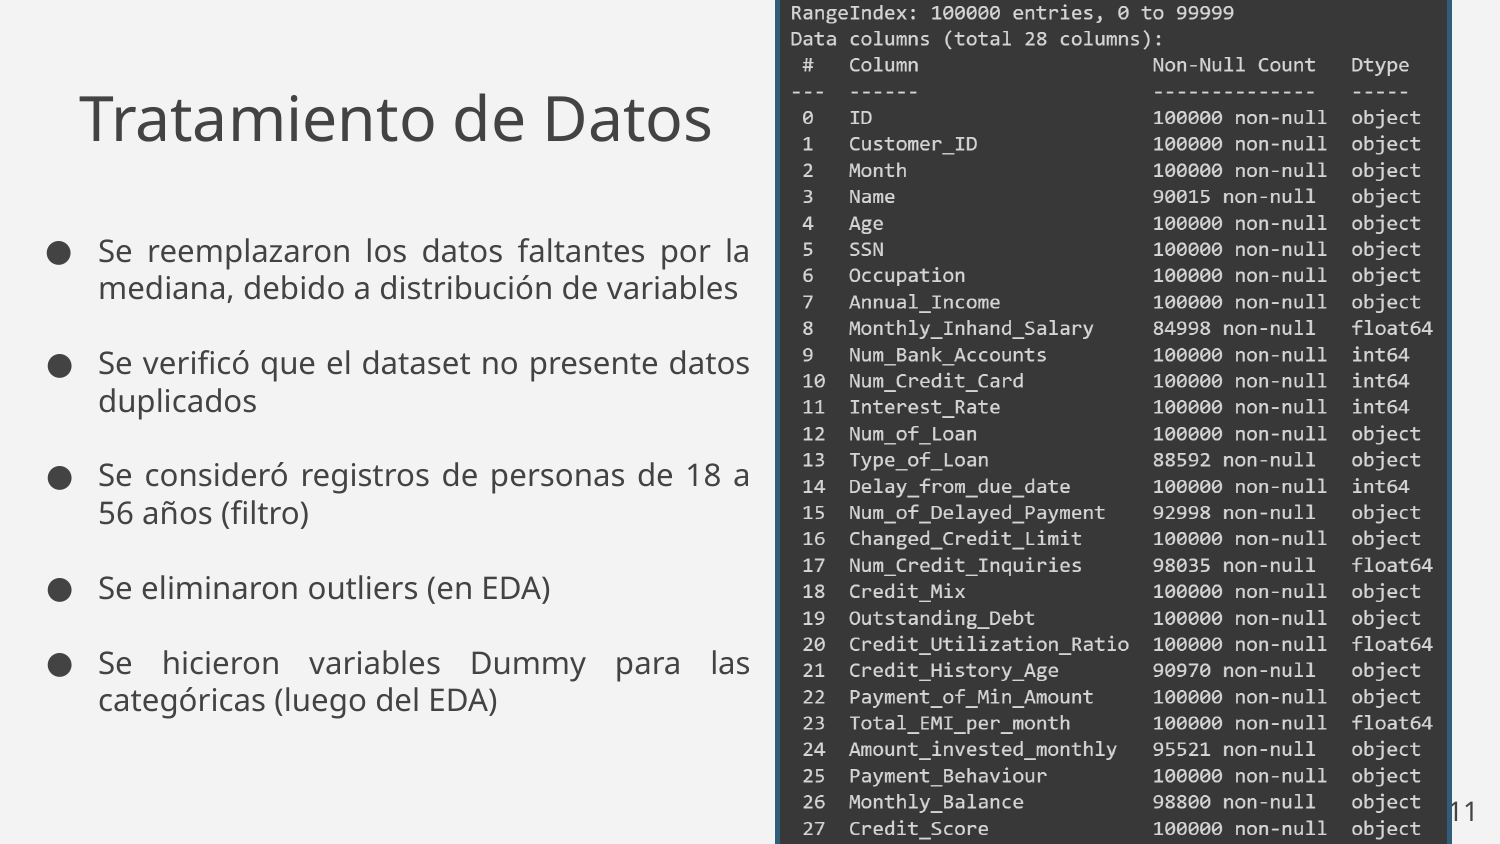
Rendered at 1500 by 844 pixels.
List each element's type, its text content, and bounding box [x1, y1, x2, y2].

title Tratamiento de Datos [27, 55, 767, 177]
subtitle Se reemplazaron los datos faltantes por la mediana, debido a distribución de variables Se verificó que el dataset no presente datos duplicados Se consideró registros de personas de 18 a 56 años (filtro) Se eliminaron outliers (en EDA) Se hicieron variables Dummy para las categóricas (luego del EDA) [8, 216, 767, 789]
picture [779, 0, 1448, 844]
slide_number ‹#› [1452, 779, 1494, 844]
